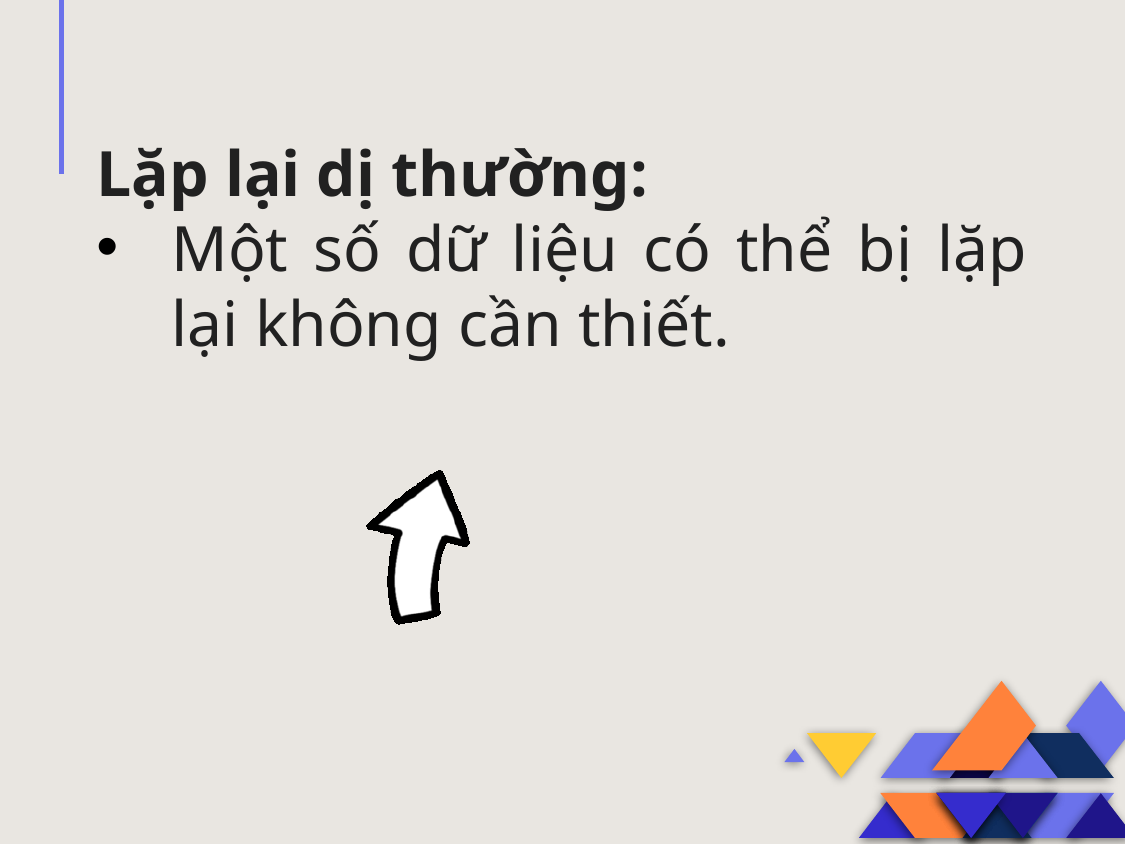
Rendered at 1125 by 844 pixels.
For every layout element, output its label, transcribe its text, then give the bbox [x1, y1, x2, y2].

text_box Lặp lại dị thường: Một số dữ liệu có thể bị lặp lại không cần thiết. [81, 126, 1044, 445]
picture [339, 359, 785, 805]
